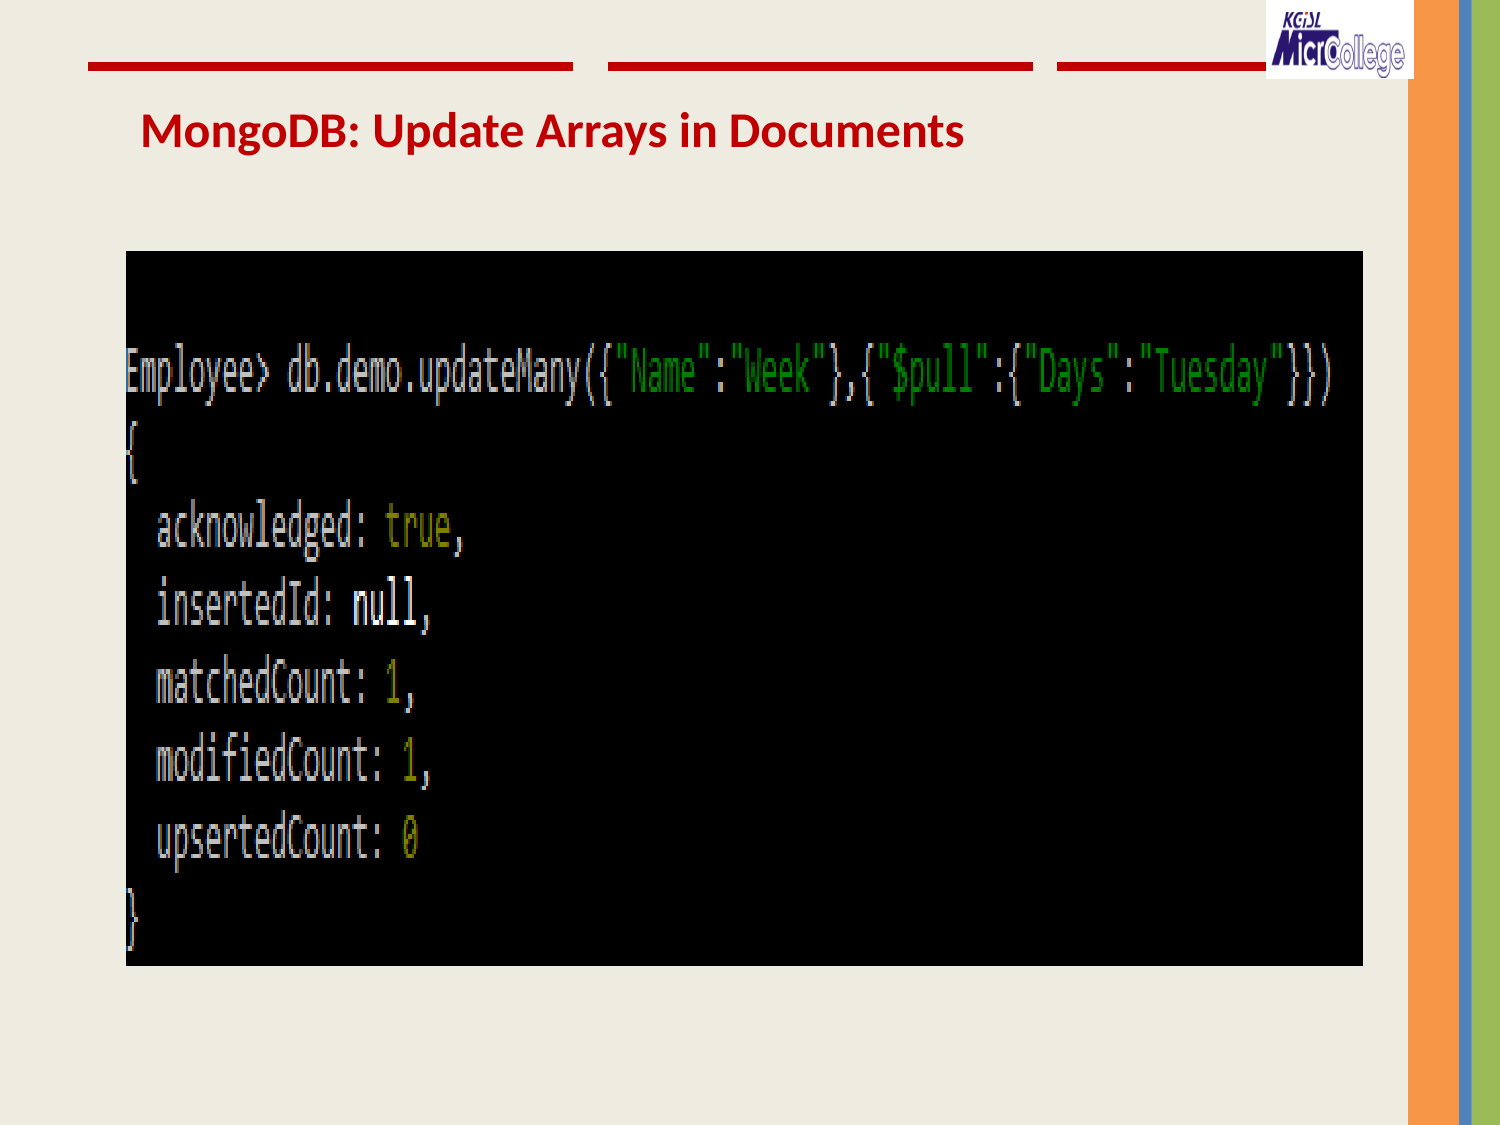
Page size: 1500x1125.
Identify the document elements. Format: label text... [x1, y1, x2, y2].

picture [1266, 0, 1415, 79]
list MongoDB: Update Arrays in Documents [87, 90, 1363, 1100]
picture [126, 251, 1363, 967]
